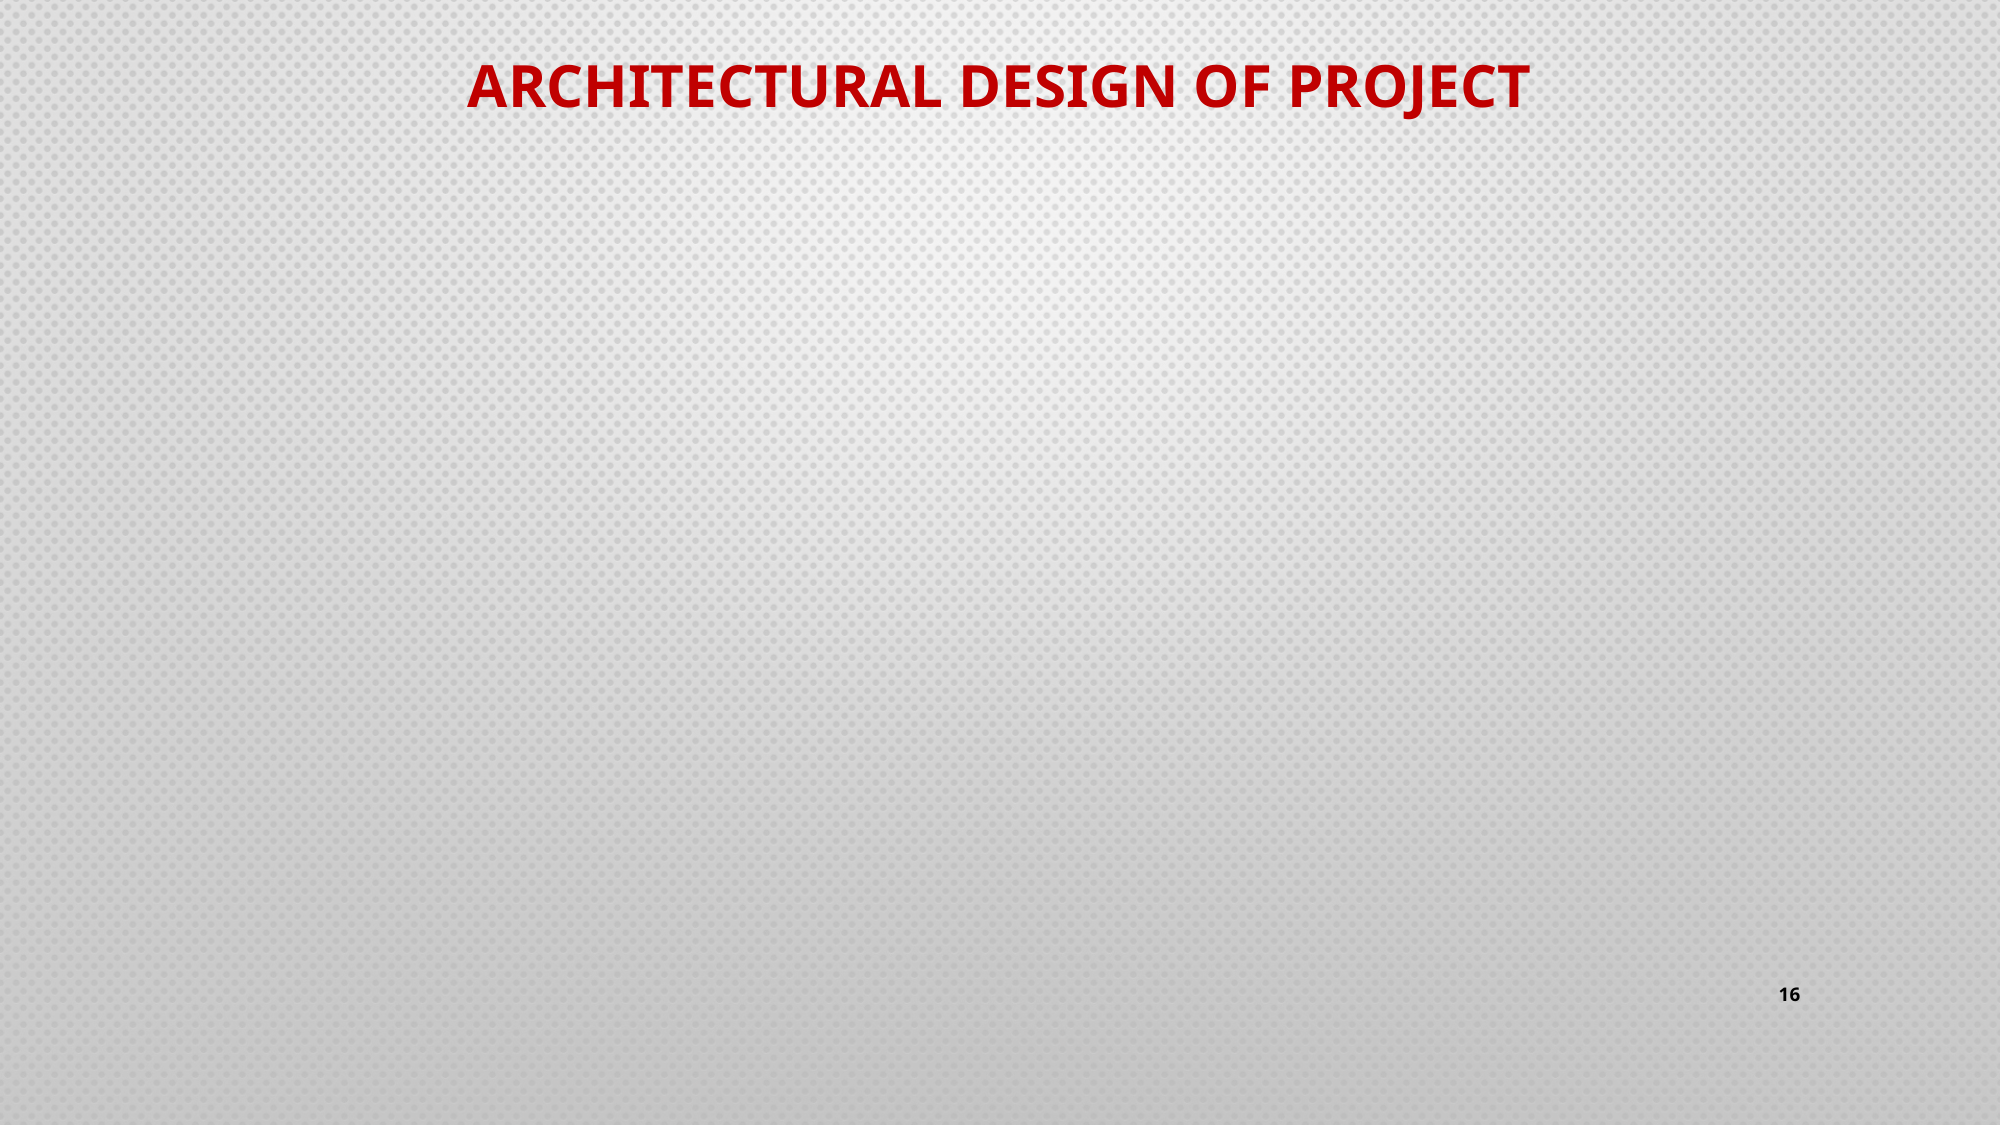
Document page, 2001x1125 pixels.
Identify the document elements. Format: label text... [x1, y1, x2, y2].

text_box architectural design of project [249, 41, 1750, 142]
slide_number 16 [1724, 965, 1816, 1025]
